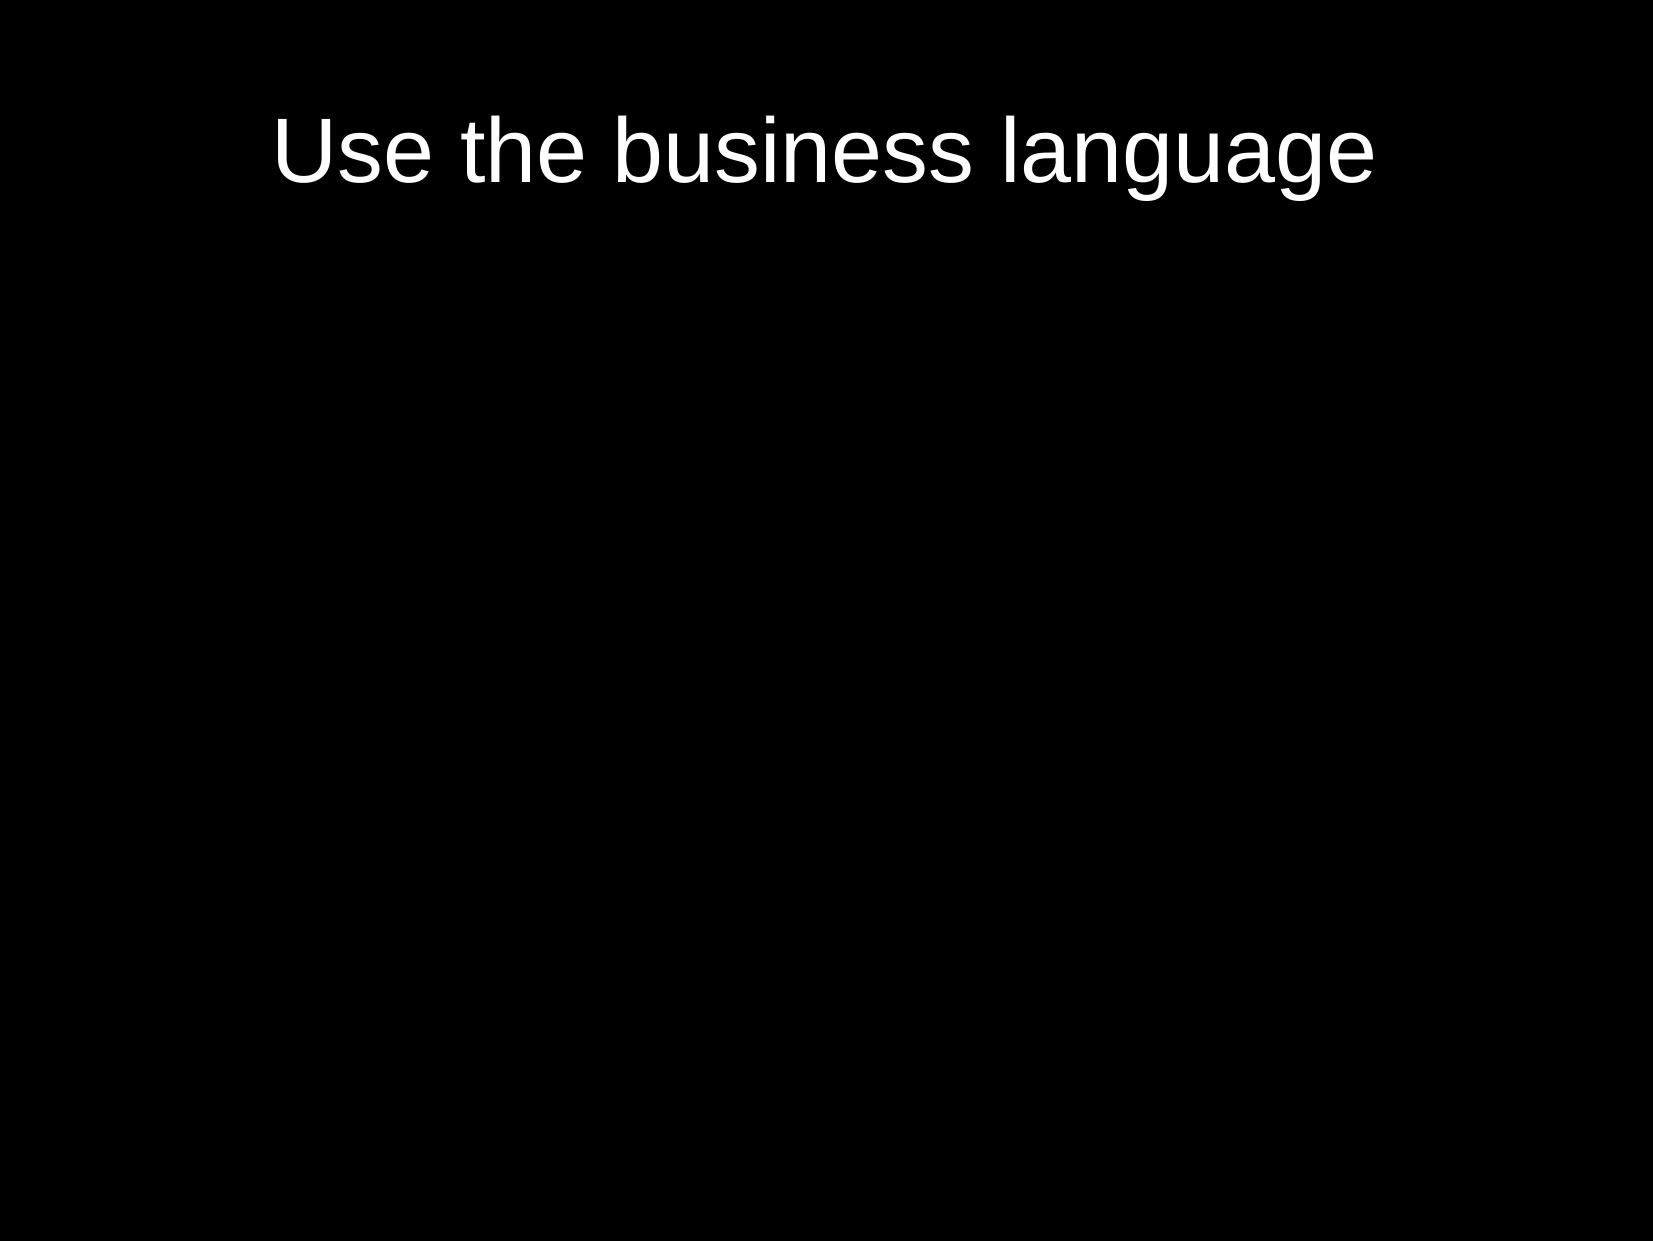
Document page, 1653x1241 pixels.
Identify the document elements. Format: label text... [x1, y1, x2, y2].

title Use the business language [82, 49, 1568, 254]
